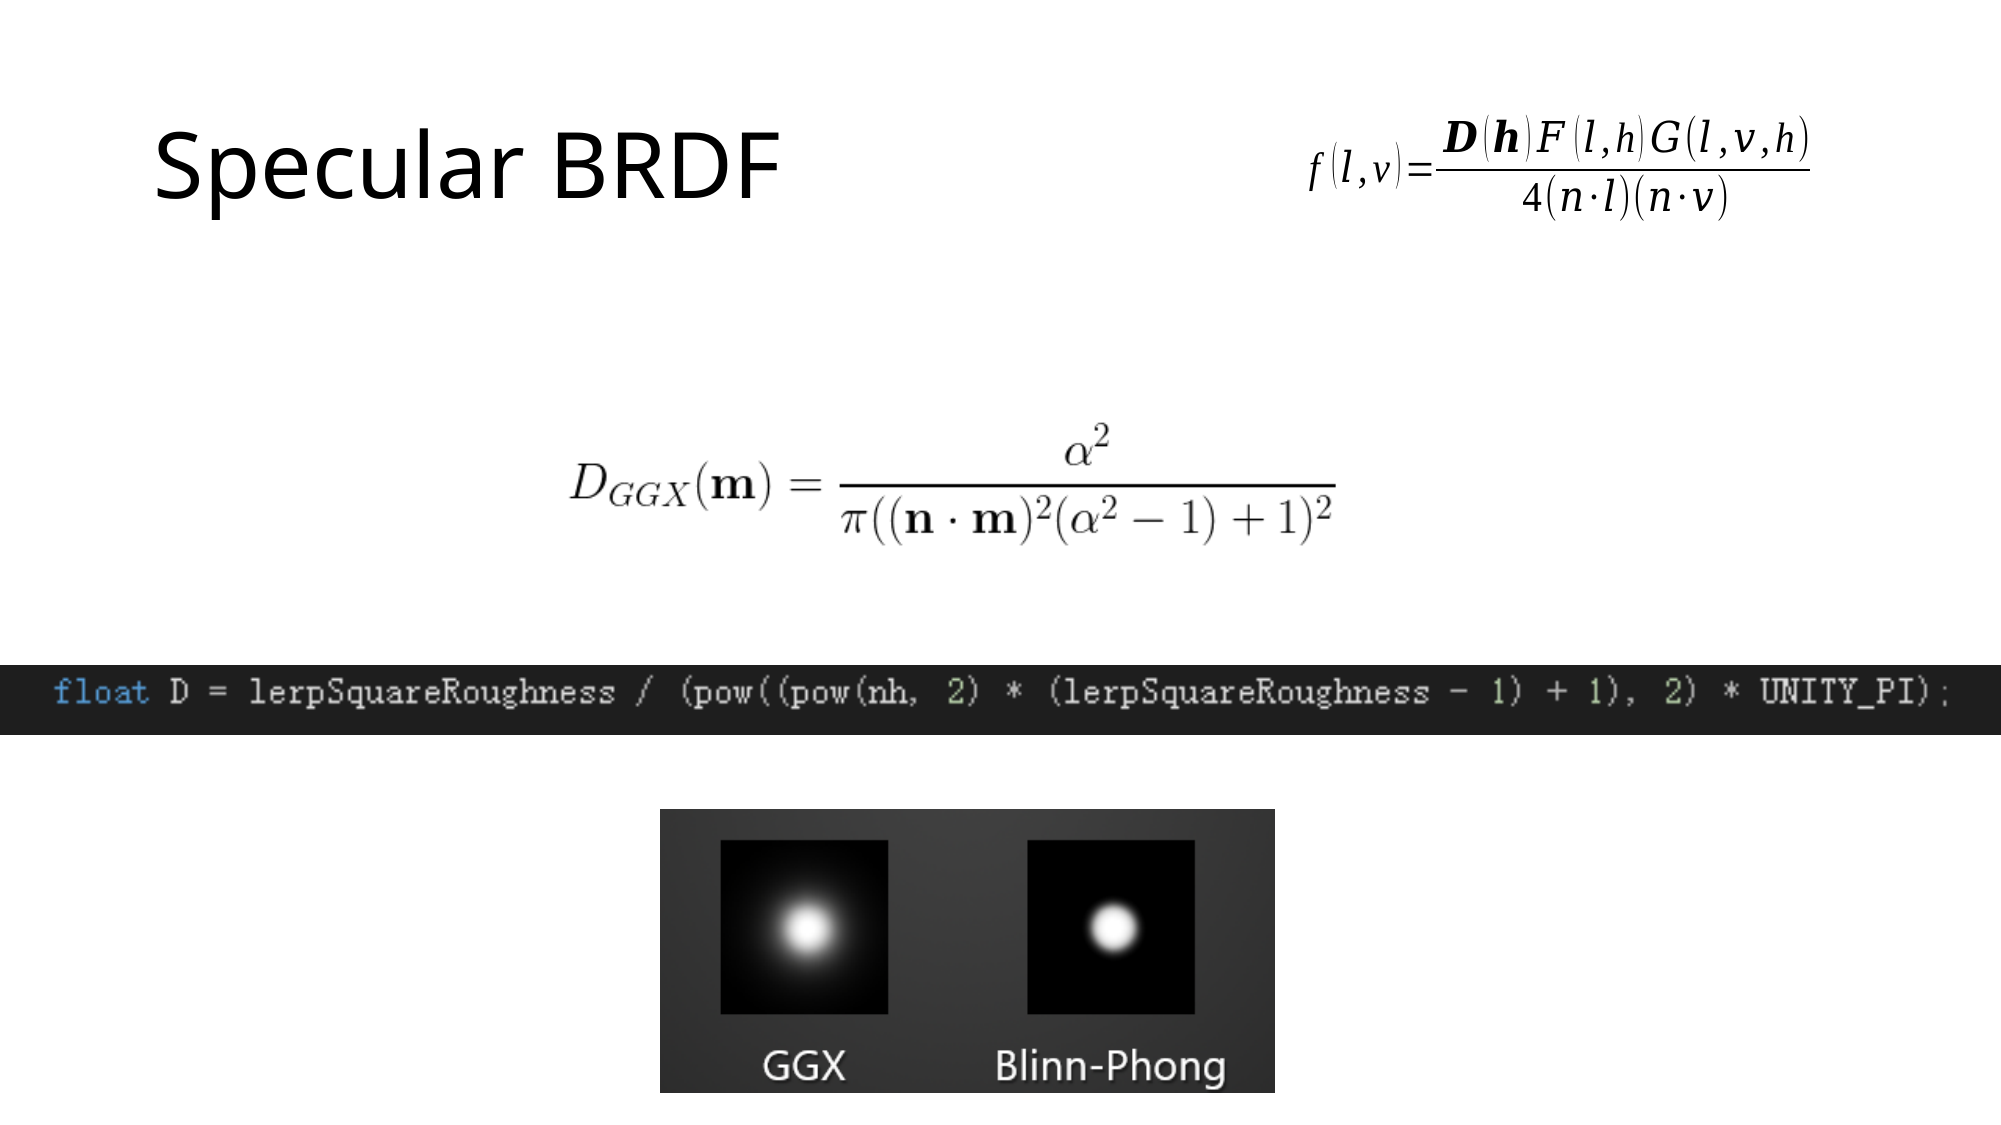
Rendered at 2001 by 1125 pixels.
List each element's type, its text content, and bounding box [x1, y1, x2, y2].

title Specular BRDF [138, 60, 1864, 278]
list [563, 412, 1372, 563]
picture [0, 665, 2001, 739]
picture [660, 809, 1275, 1093]
